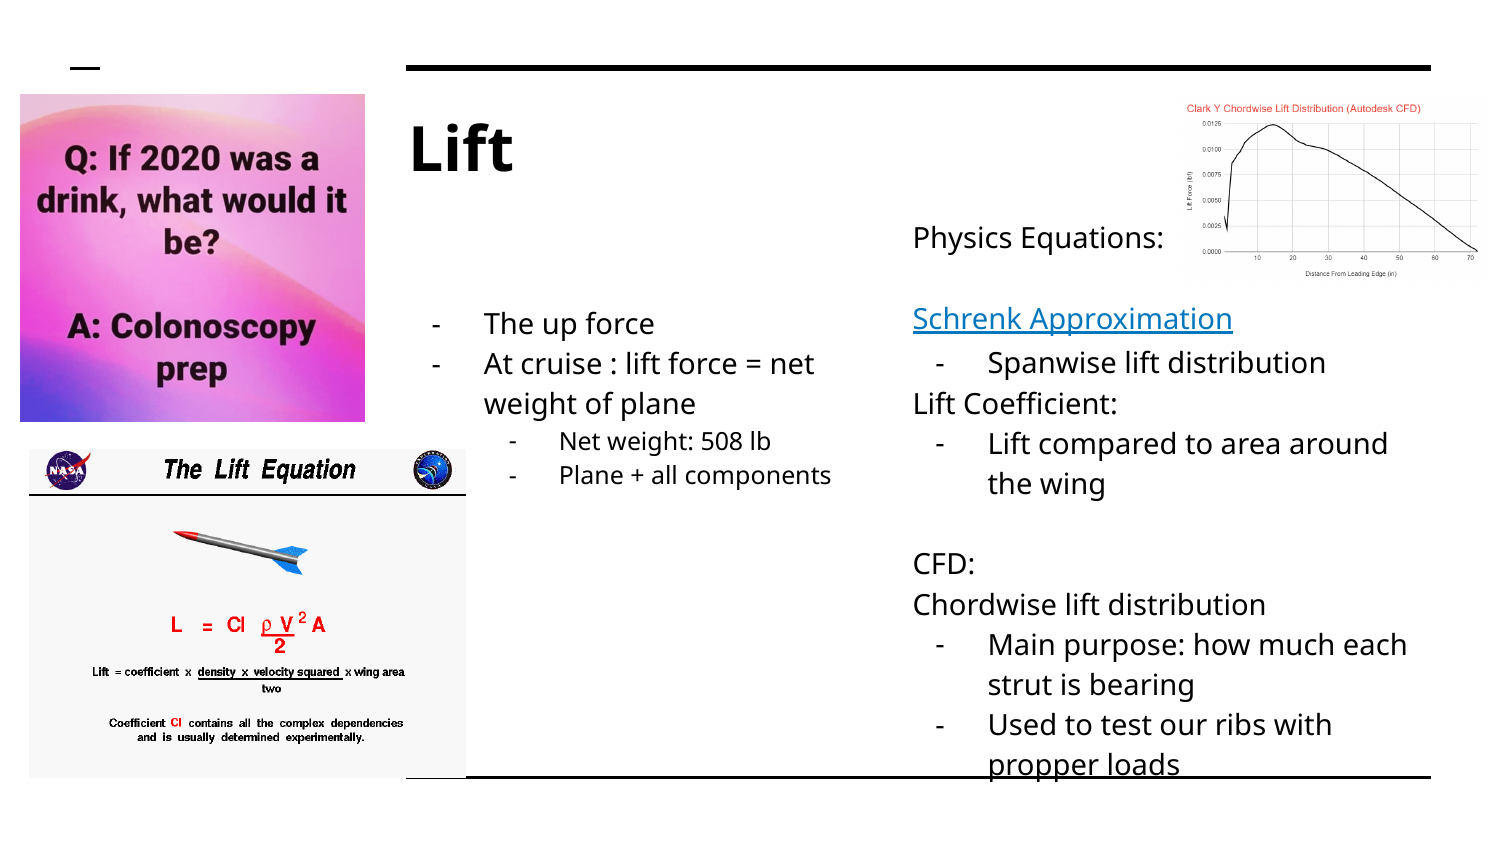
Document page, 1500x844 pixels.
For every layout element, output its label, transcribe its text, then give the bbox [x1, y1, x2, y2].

picture [20, 94, 365, 423]
list Physics Equations: Schrenk Approximation Spanwise lift distribution Lift Coefficient: Lift compared to area around the wing CFD: Chordwise lift distribution Main purpose: how much each strut is bearing Used to test our ribs with propper loads [897, 198, 1431, 778]
list The up force At cruise : lift force = net weight of plane Net weight: 508 lb Plane + all components [393, 285, 897, 778]
picture [28, 449, 466, 778]
picture [1177, 94, 1487, 286]
title Lift [393, 94, 1175, 199]
